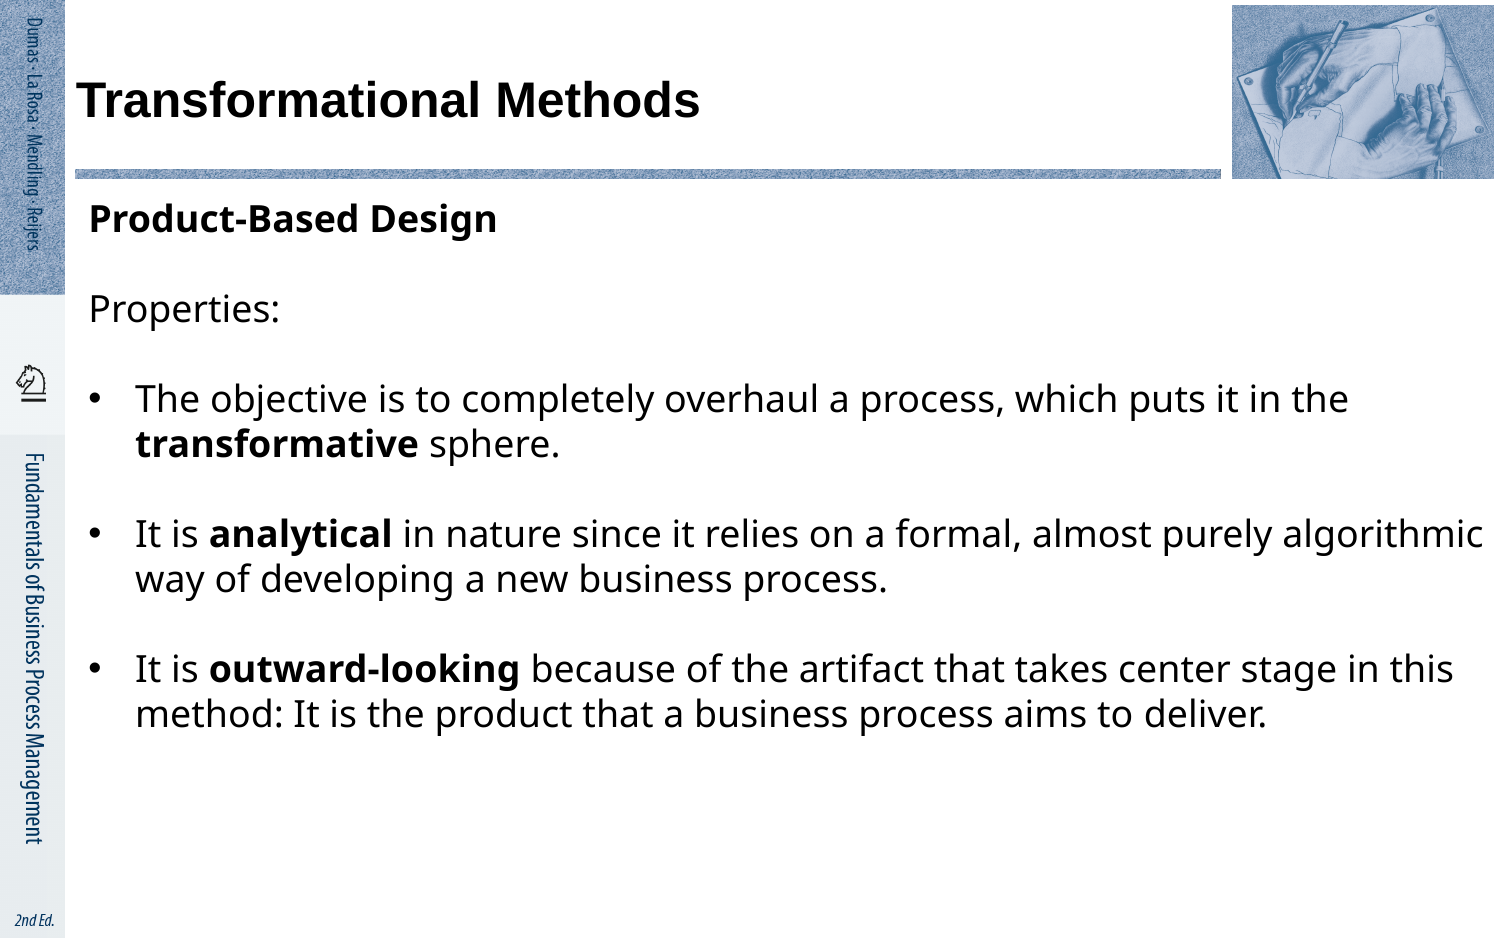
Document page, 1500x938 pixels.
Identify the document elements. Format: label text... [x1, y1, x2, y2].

picture [1232, 5, 1494, 179]
picture [0, 0, 65, 938]
picture [75, 169, 1221, 179]
text_box Product-Based Design Properties: The objective is to completely overhaul a process, which puts it in the transformative sphere. It is analytical in nature since it relies on a formal, almost purely algorithmic way of developing a new business process. It is outward-looking because of the artifact that takes center stage in this method: It is the product that a business process aims to deliver. [73, 187, 1500, 743]
title Transformational Methods [75, 22, 1198, 172]
